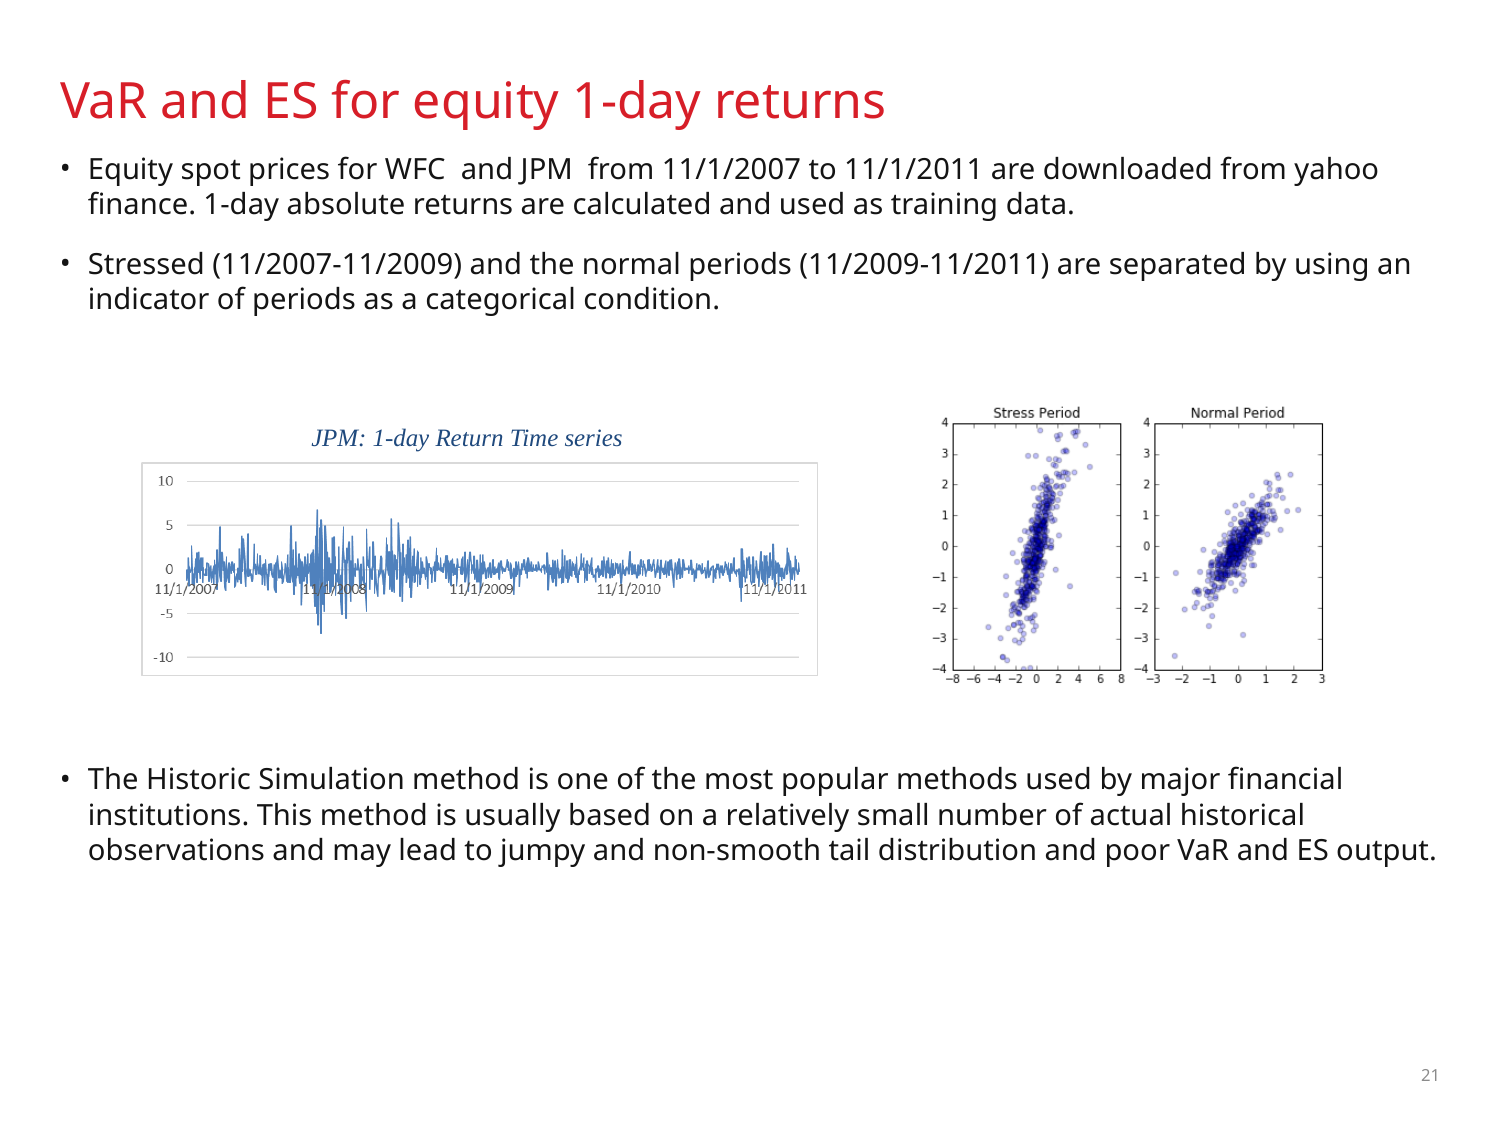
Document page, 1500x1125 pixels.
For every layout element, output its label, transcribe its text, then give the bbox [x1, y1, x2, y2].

picture [141, 461, 818, 677]
text_box JPM: 1-day Return Time series [87, 401, 838, 462]
slide_number 21 [1380, 1050, 1440, 1088]
title VaR and ES for equity 1-day returns [60, 75, 1440, 149]
picture [924, 399, 1333, 693]
list Equity spot prices for WFC and JPM from 11/1/2007 to 11/1/2011 are downloaded from yahoo finance. 1-day absolute returns are calculated and used as training data. Stressed (11/2007-11/2009) and the normal periods (11/2009-11/2011) are separated by using an indicator of periods as a categorical condition. The Historic Simulation method is one of the most popular methods used by major financial institutions. This method is usually based on a relatively small number of actual historical observations and may lead to jumpy and non-smooth tail distribution and poor VaR and ES output. [59, 149, 1440, 1012]
